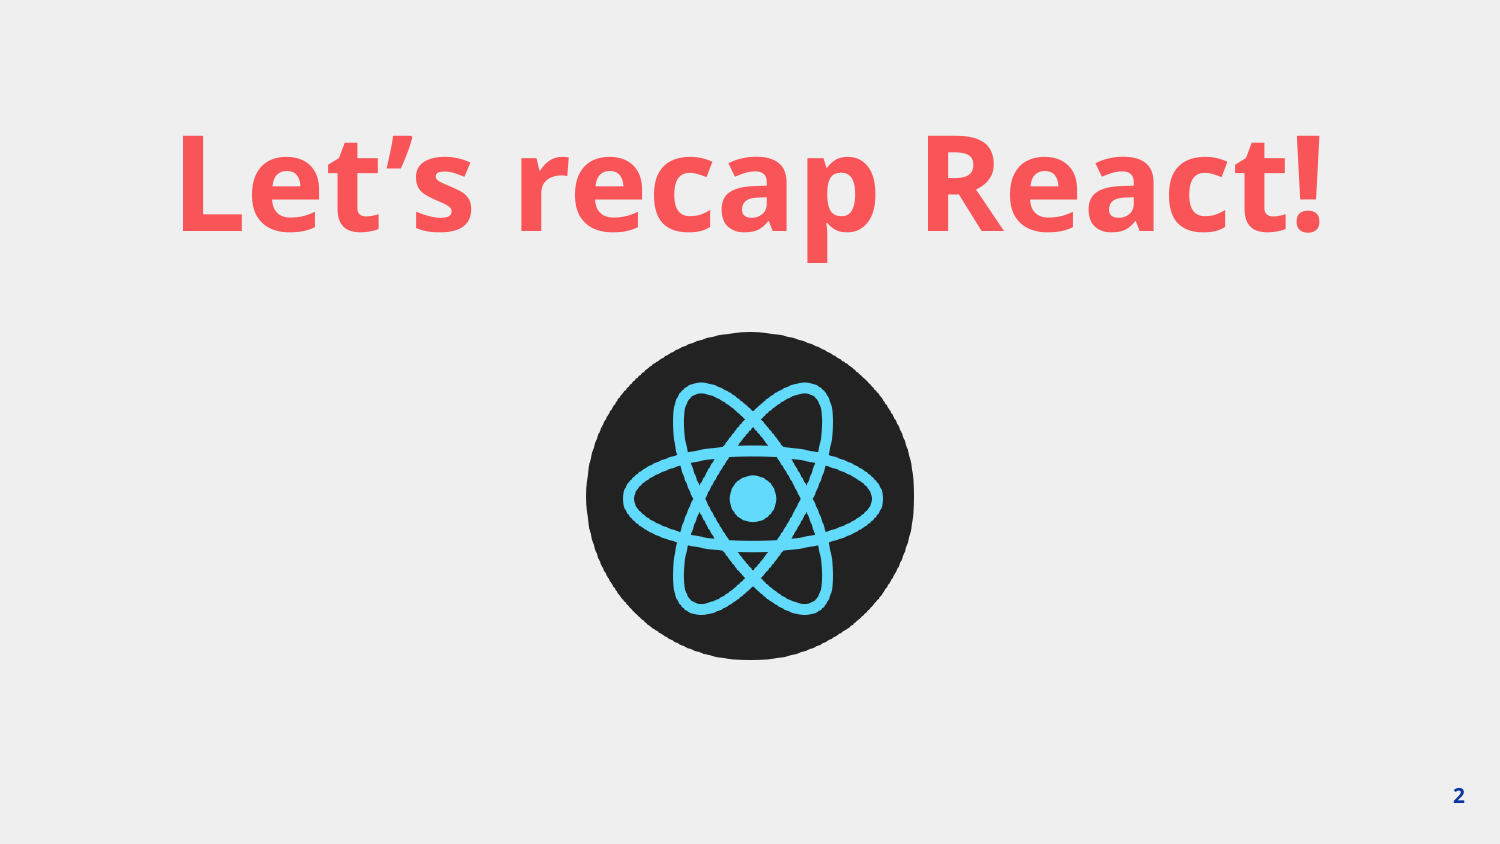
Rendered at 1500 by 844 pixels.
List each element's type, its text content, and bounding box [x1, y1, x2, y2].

picture [586, 332, 914, 660]
title Let’s recap React! [51, 97, 1449, 259]
slide_number ‹#› [1389, 764, 1480, 830]
